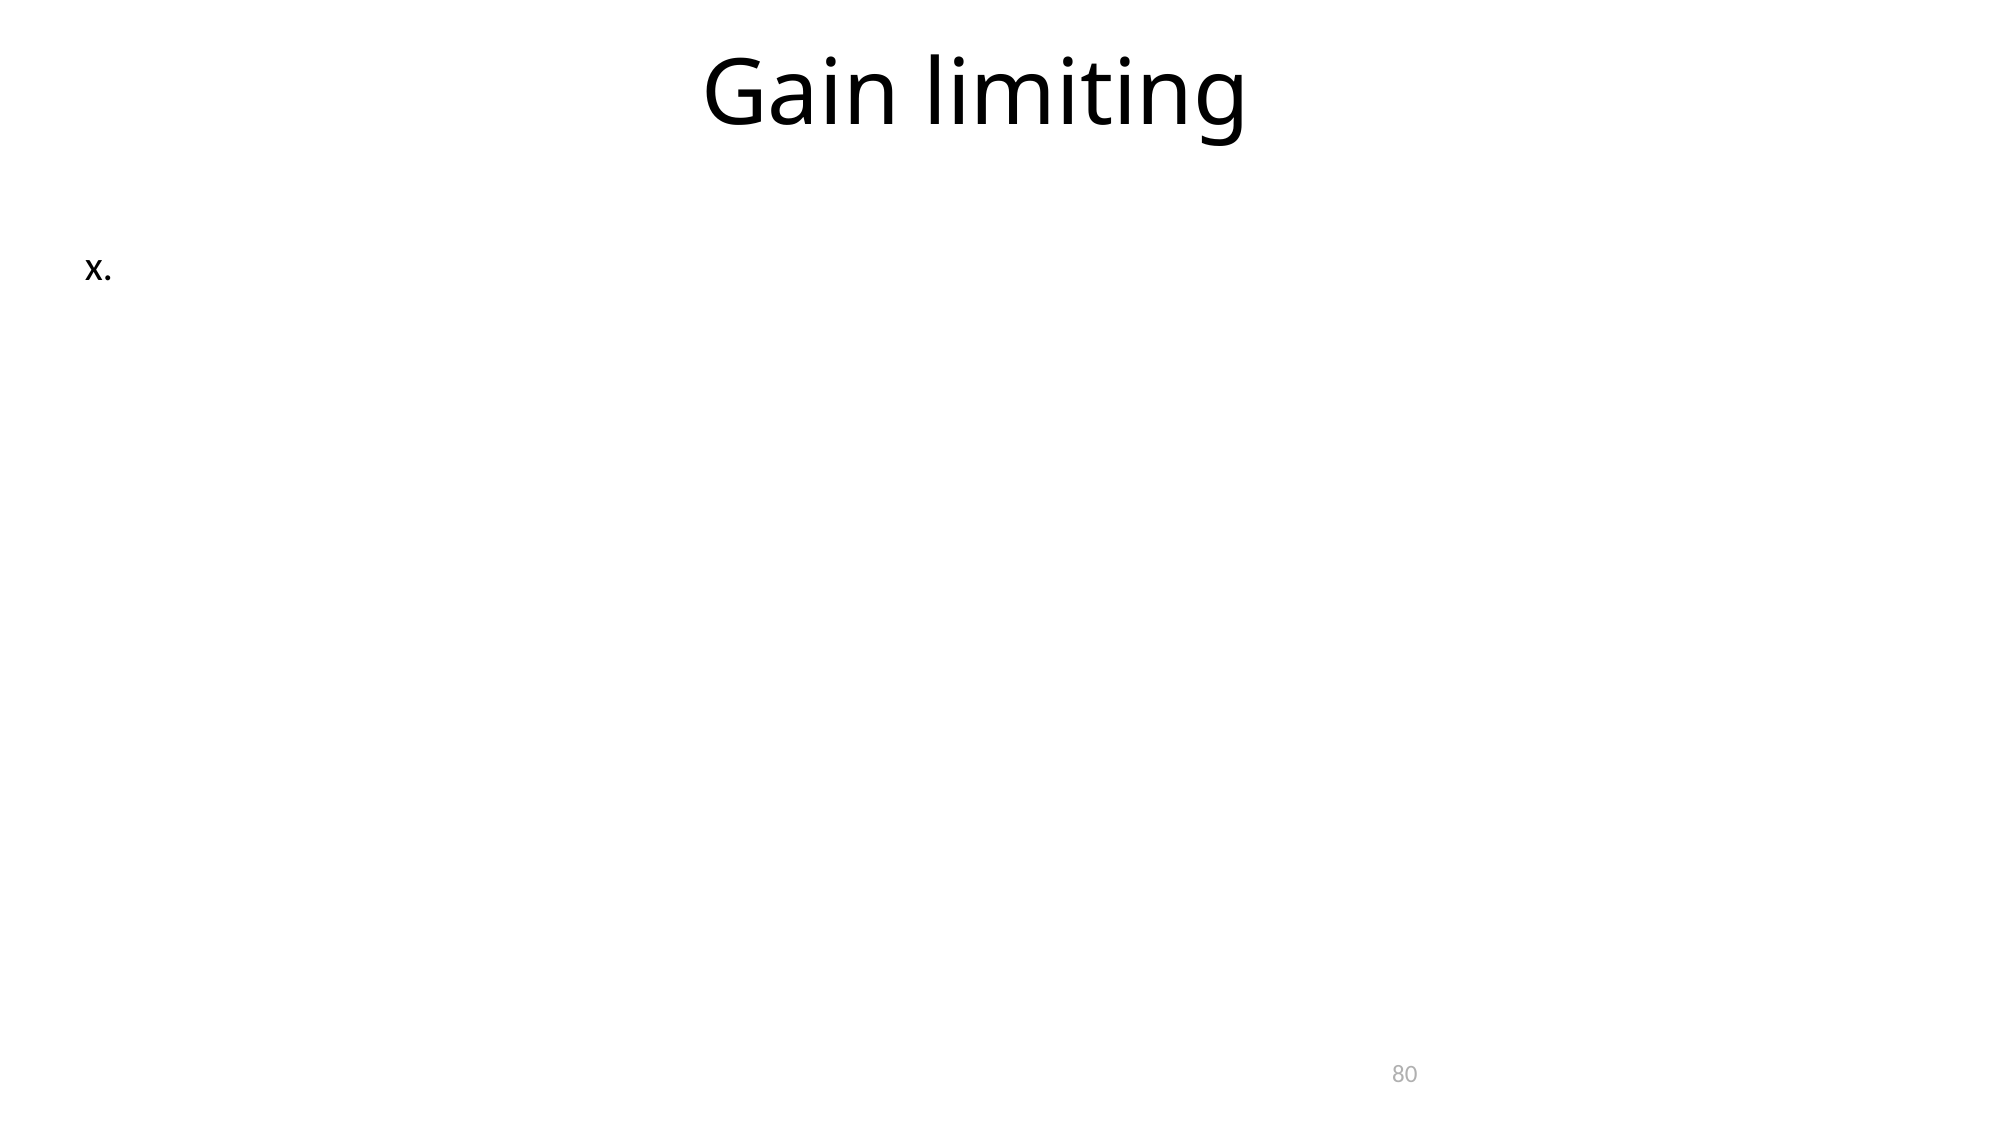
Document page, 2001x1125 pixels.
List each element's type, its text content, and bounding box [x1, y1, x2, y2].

text_box x. [77, 231, 1969, 1051]
slide_number 80 [1074, 738, 1425, 1125]
text_box Gain limiting [30, 25, 1922, 151]
